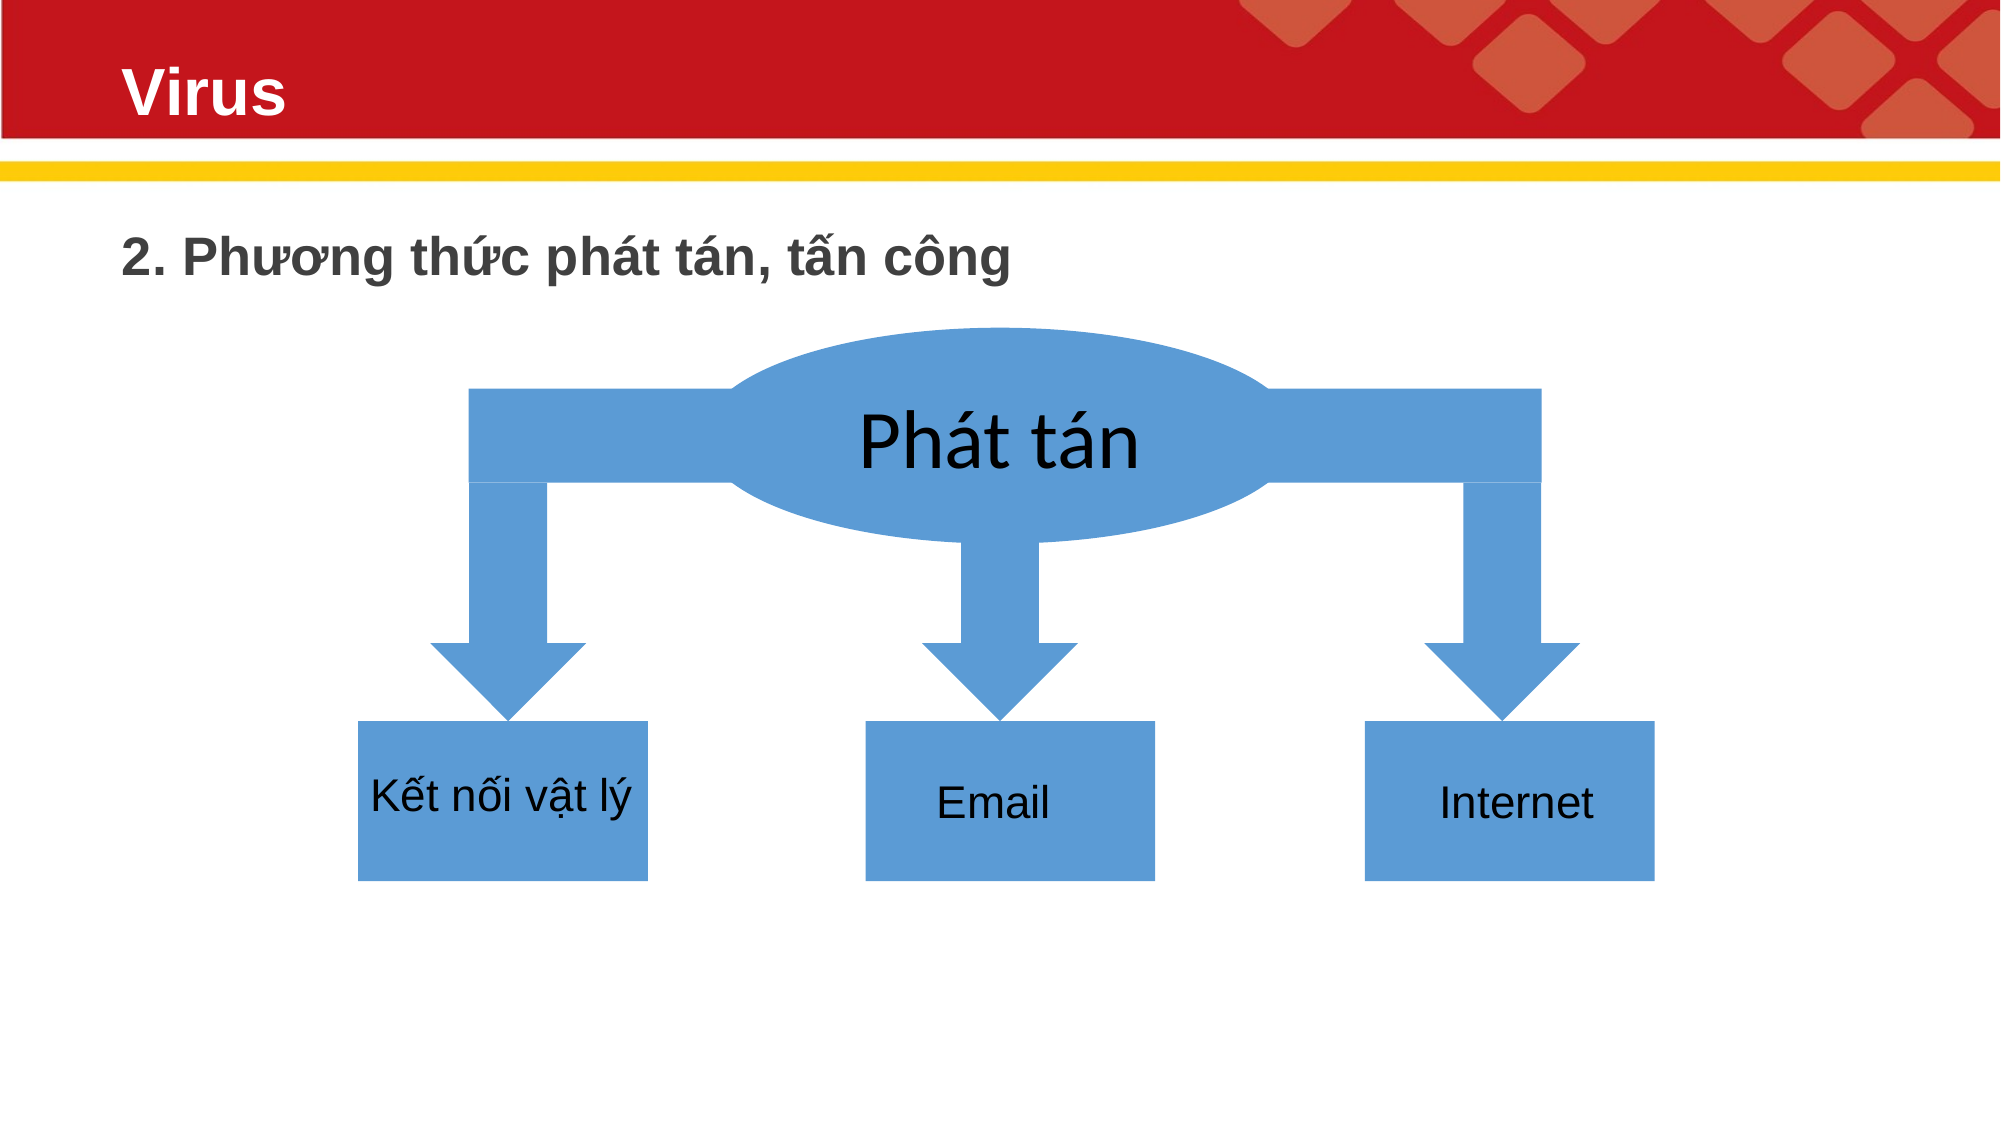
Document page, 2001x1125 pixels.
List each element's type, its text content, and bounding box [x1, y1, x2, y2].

text_box Phát tán [747, 377, 1252, 493]
text_box [427, 481, 589, 723]
list 2. Phương thức phát tán, tấn công [106, 220, 1863, 1025]
picture [0, 0, 2001, 1125]
title Virus [106, 0, 1863, 204]
text_box [1421, 481, 1583, 723]
text_box Internet [1424, 765, 1633, 836]
text_box Kết nối vật lý [355, 757, 664, 828]
text_box [701, 326, 1299, 545]
text_box Email [922, 765, 1078, 836]
